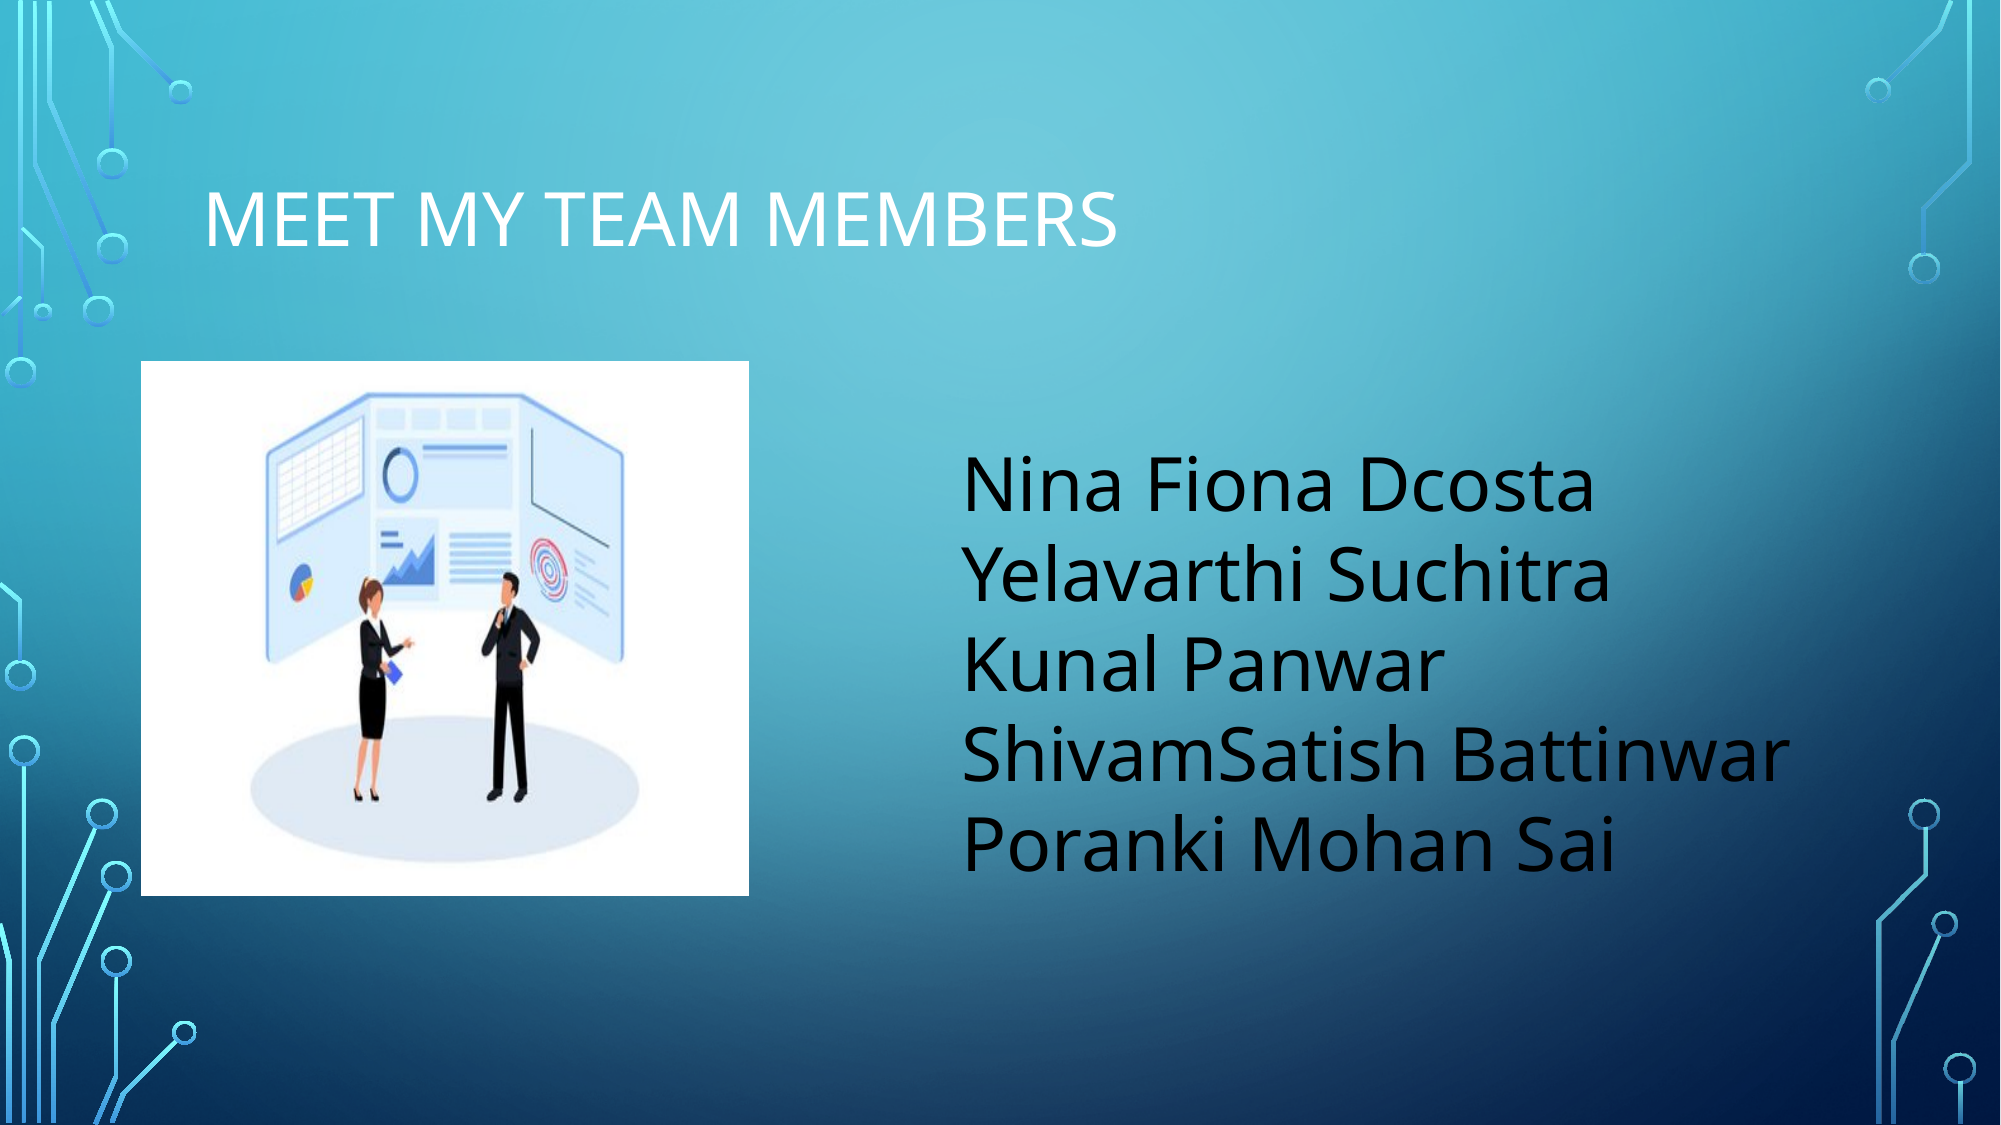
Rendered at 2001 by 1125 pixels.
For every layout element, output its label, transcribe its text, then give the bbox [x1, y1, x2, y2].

text_box Nina Fiona Dcosta Yelavarthi Suchitra Kunal Panwar ShivamSatish Battinwar Poranki Mohan Sai [946, 429, 1859, 939]
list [140, 361, 749, 896]
title MEET MY TEAM MEMBERS [187, 101, 1813, 344]
